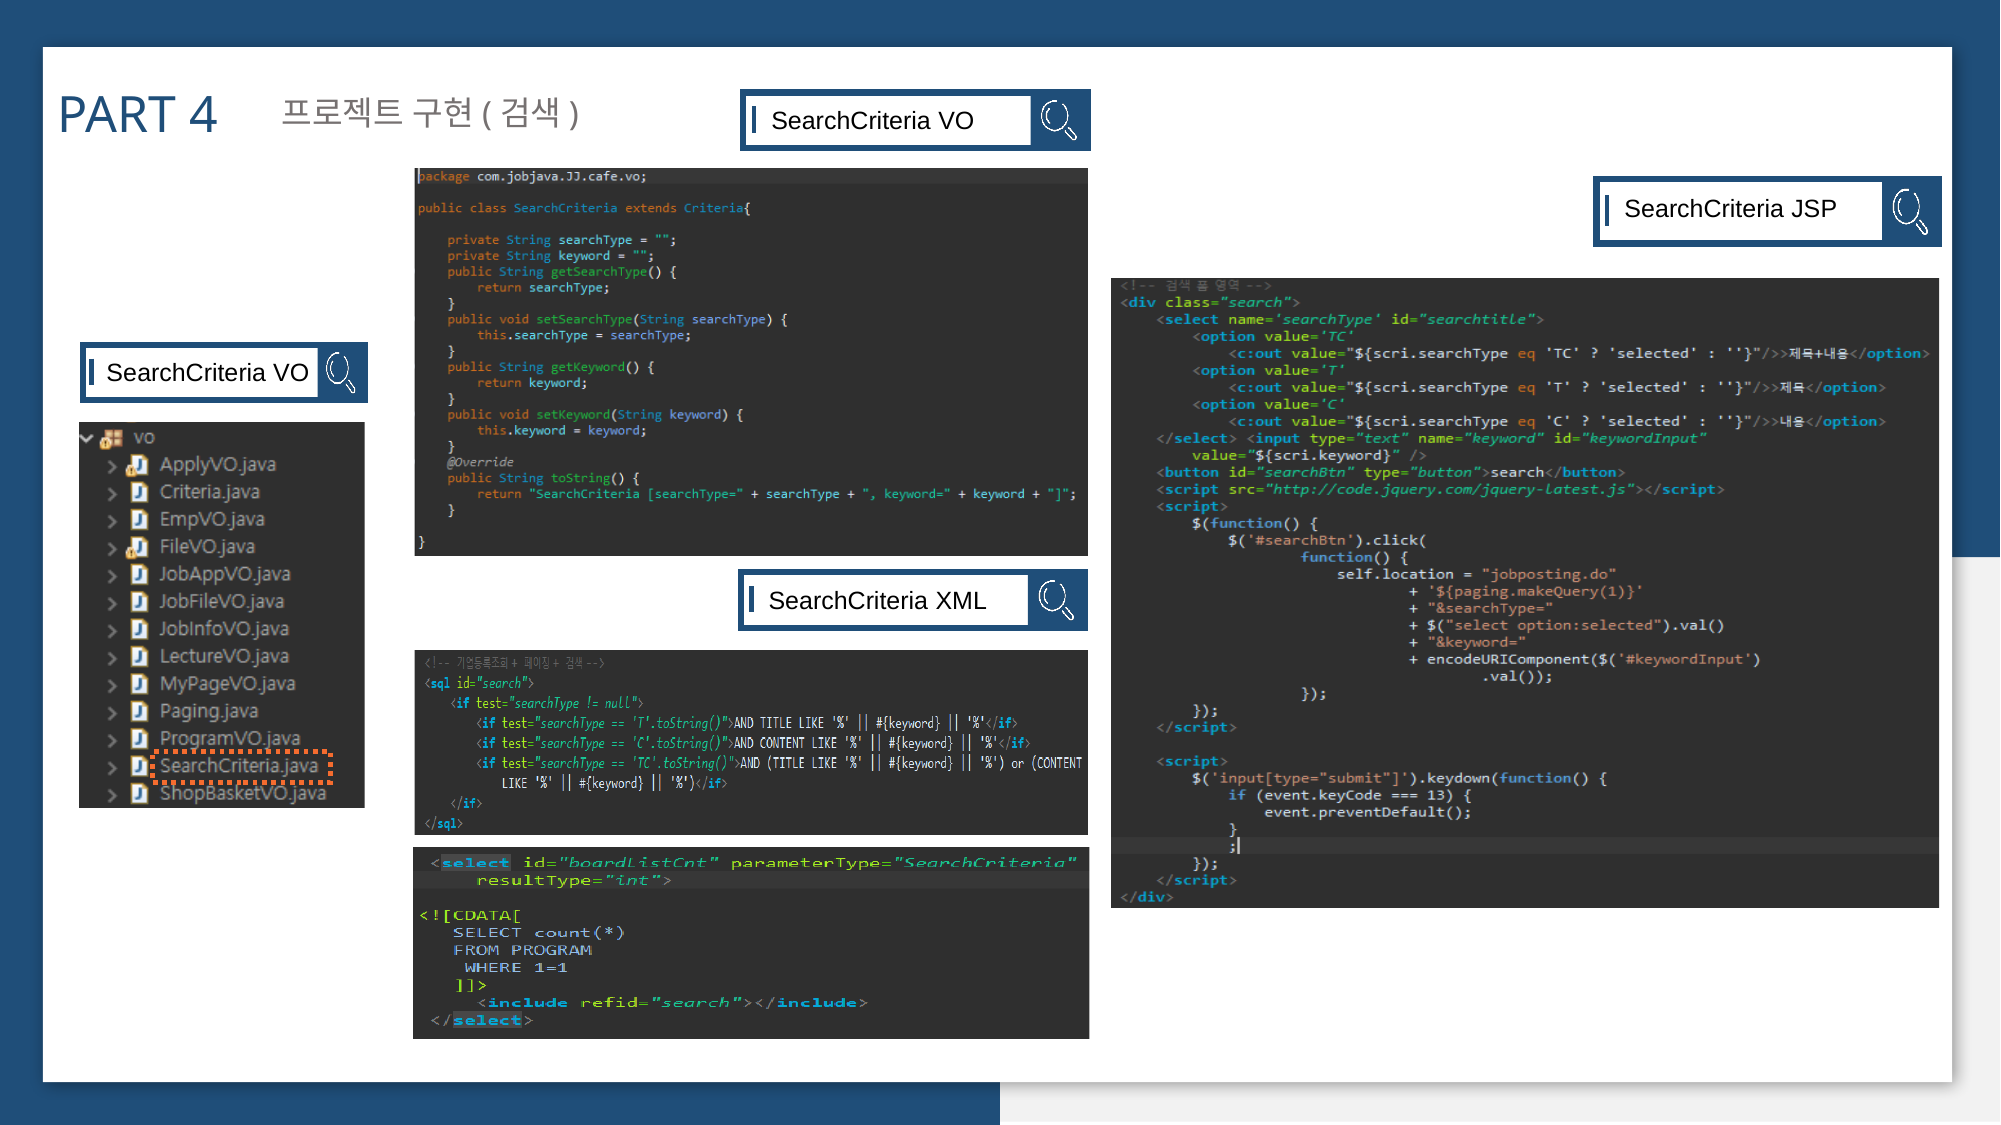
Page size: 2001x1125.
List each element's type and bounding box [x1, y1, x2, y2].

picture [412, 847, 1090, 1039]
text_box [1596, 179, 1940, 244]
text_box [743, 92, 1088, 149]
picture [79, 422, 365, 808]
picture [414, 168, 1088, 556]
picture [1110, 278, 1940, 908]
text_box [42, 74, 603, 151]
text_box [83, 344, 365, 401]
text_box [740, 572, 1086, 628]
picture [414, 650, 1088, 835]
text_box [0, 0, 2000, 1122]
